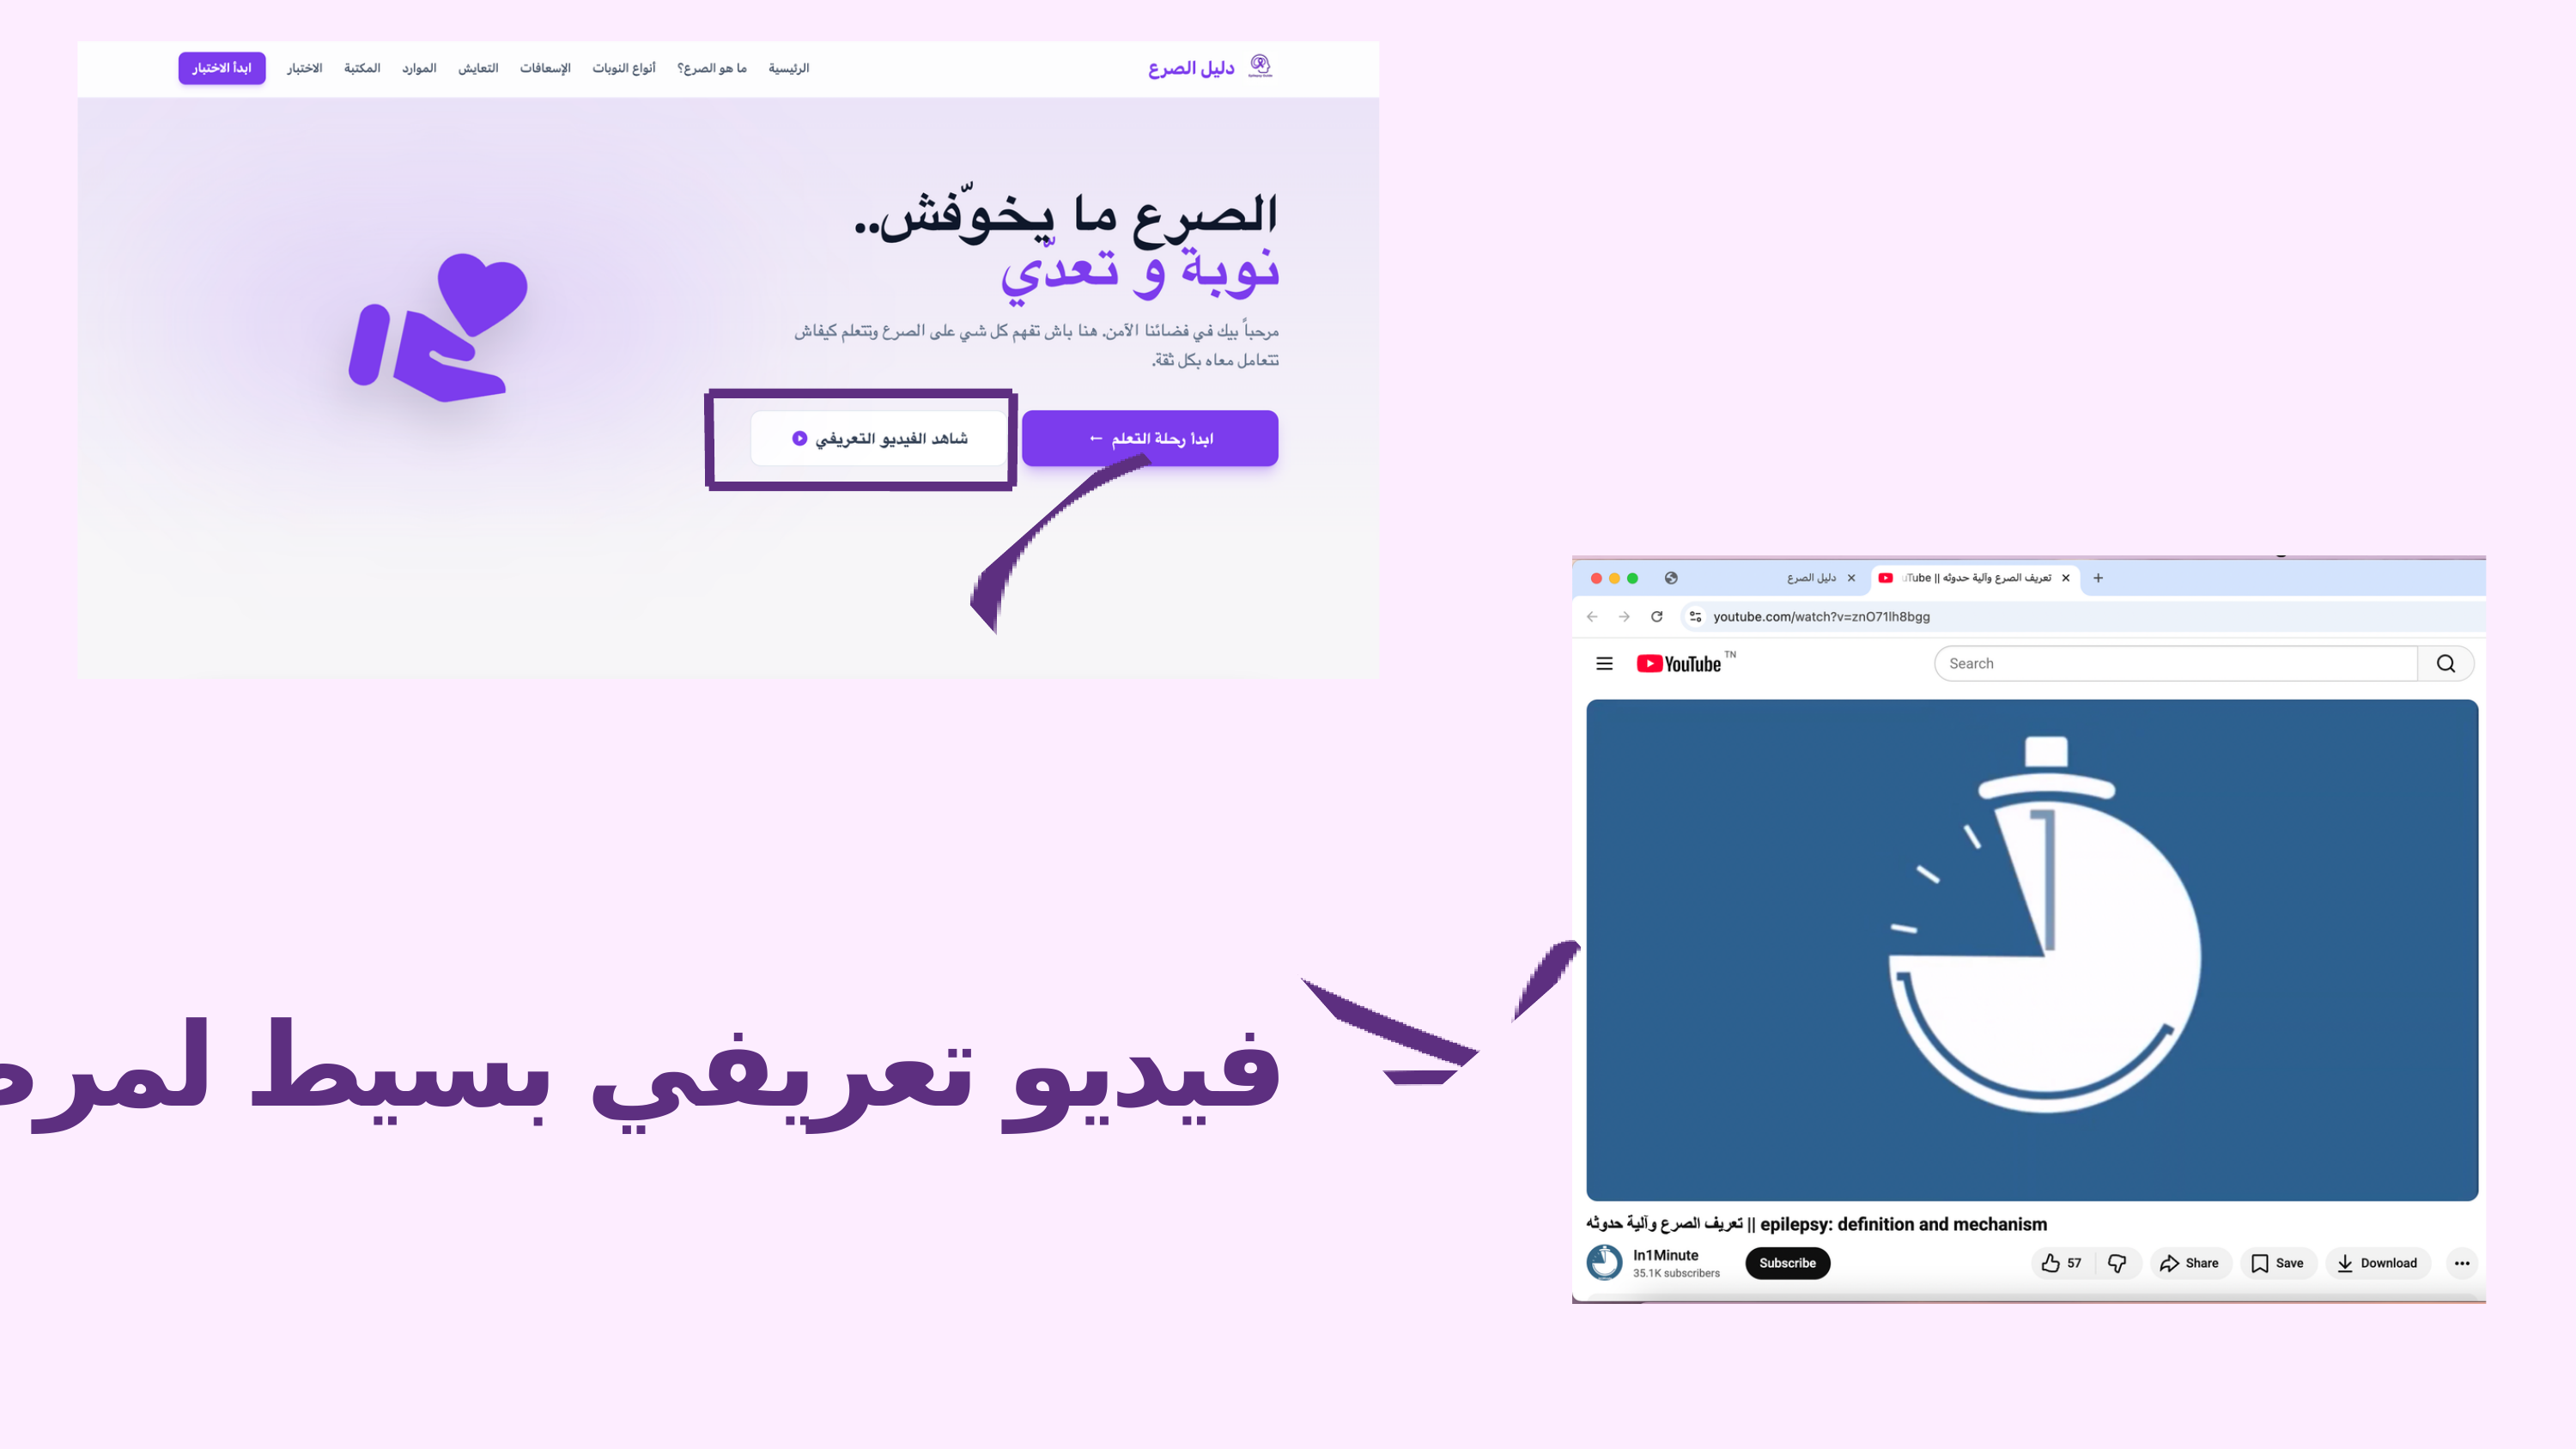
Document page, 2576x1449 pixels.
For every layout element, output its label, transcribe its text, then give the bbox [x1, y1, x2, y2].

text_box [705, 389, 1018, 491]
text_box فيديو تعريفي بسيط لمرض الصرع [0, 967, 1288, 1130]
text_box [959, 440, 1589, 1108]
text_box [77, 41, 1380, 679]
text_box [1572, 555, 2487, 1304]
